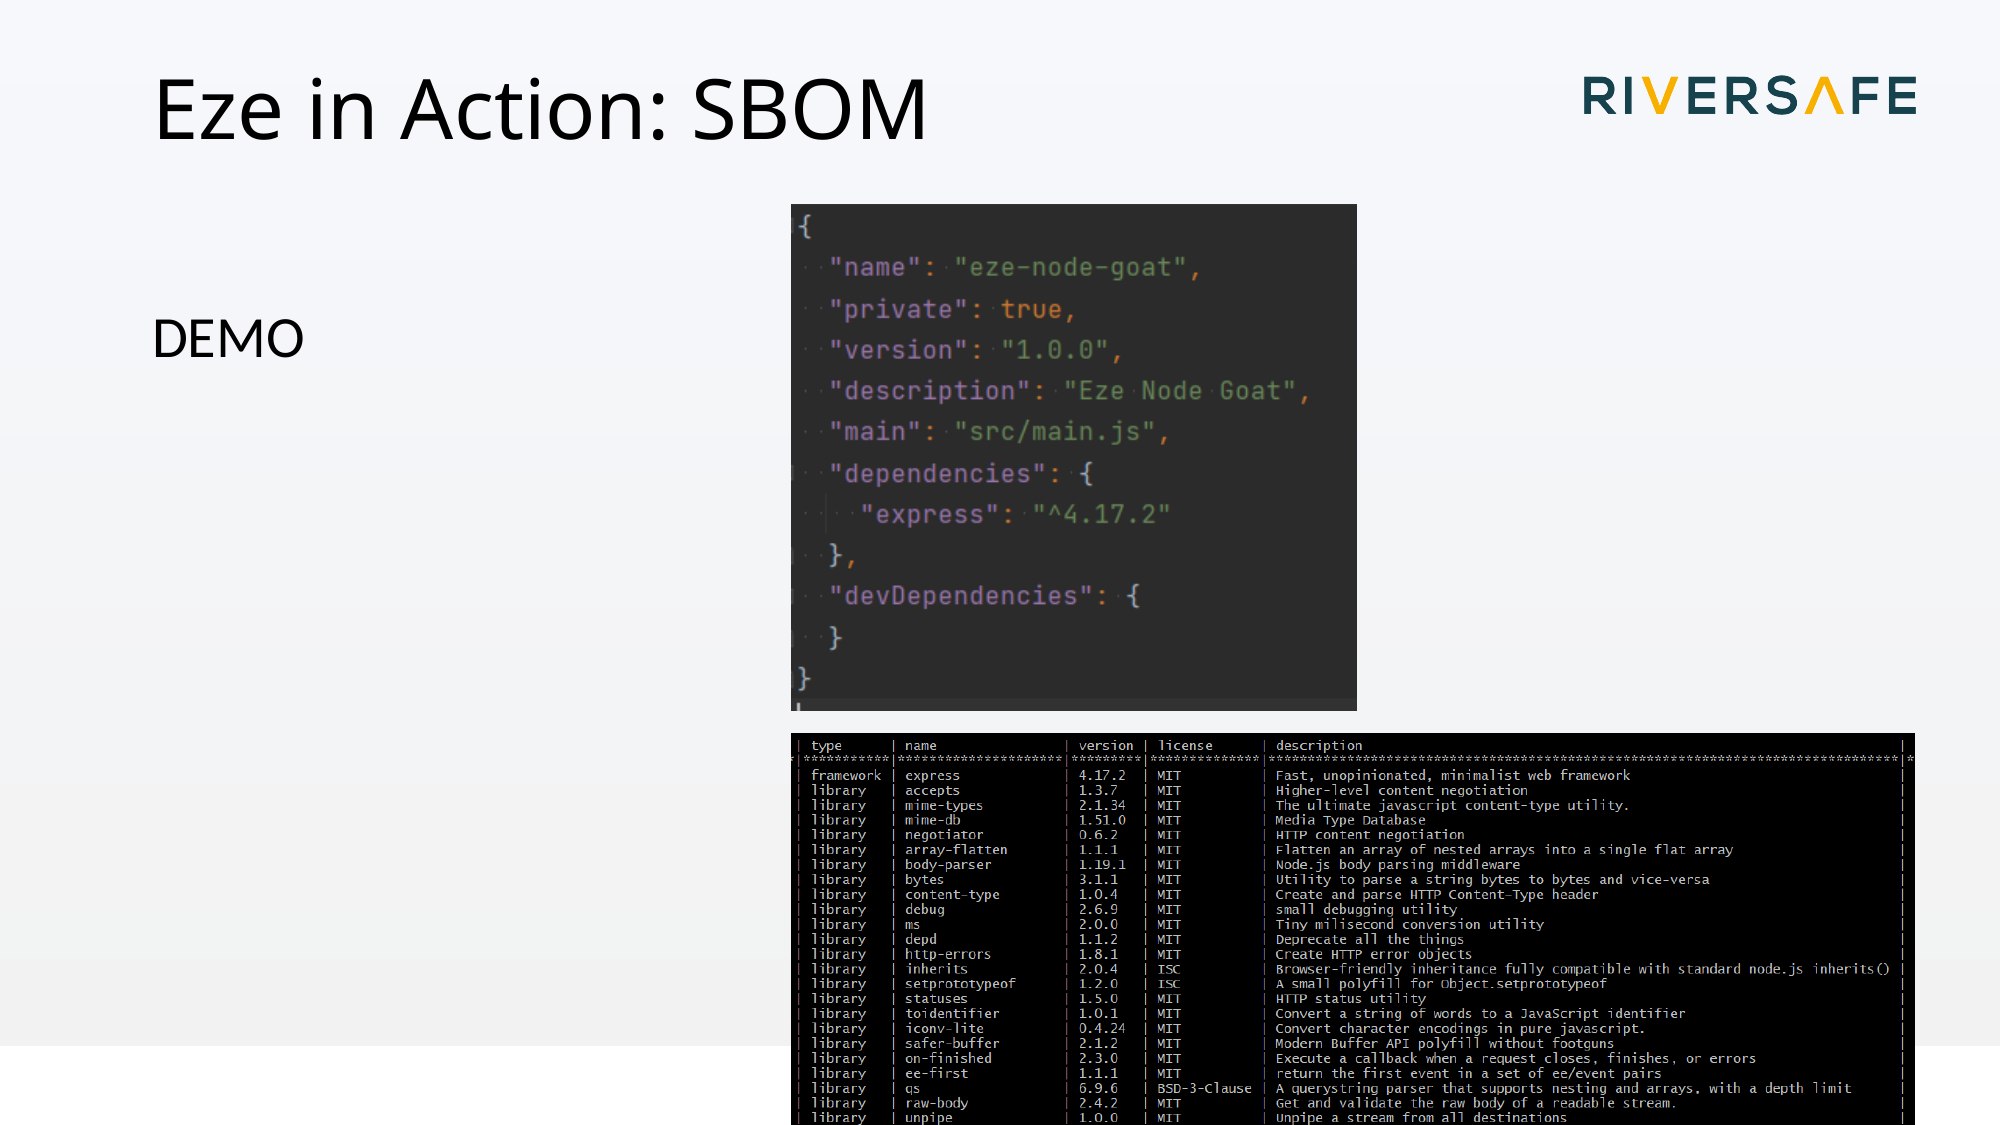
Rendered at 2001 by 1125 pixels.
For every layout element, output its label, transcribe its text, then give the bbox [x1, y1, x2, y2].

picture [791, 733, 1915, 1125]
list DEMO [137, 299, 1863, 1066]
picture [791, 204, 1357, 711]
title Eze in Action: SBOM [137, 59, 1863, 278]
picture [1863, 75, 1916, 115]
